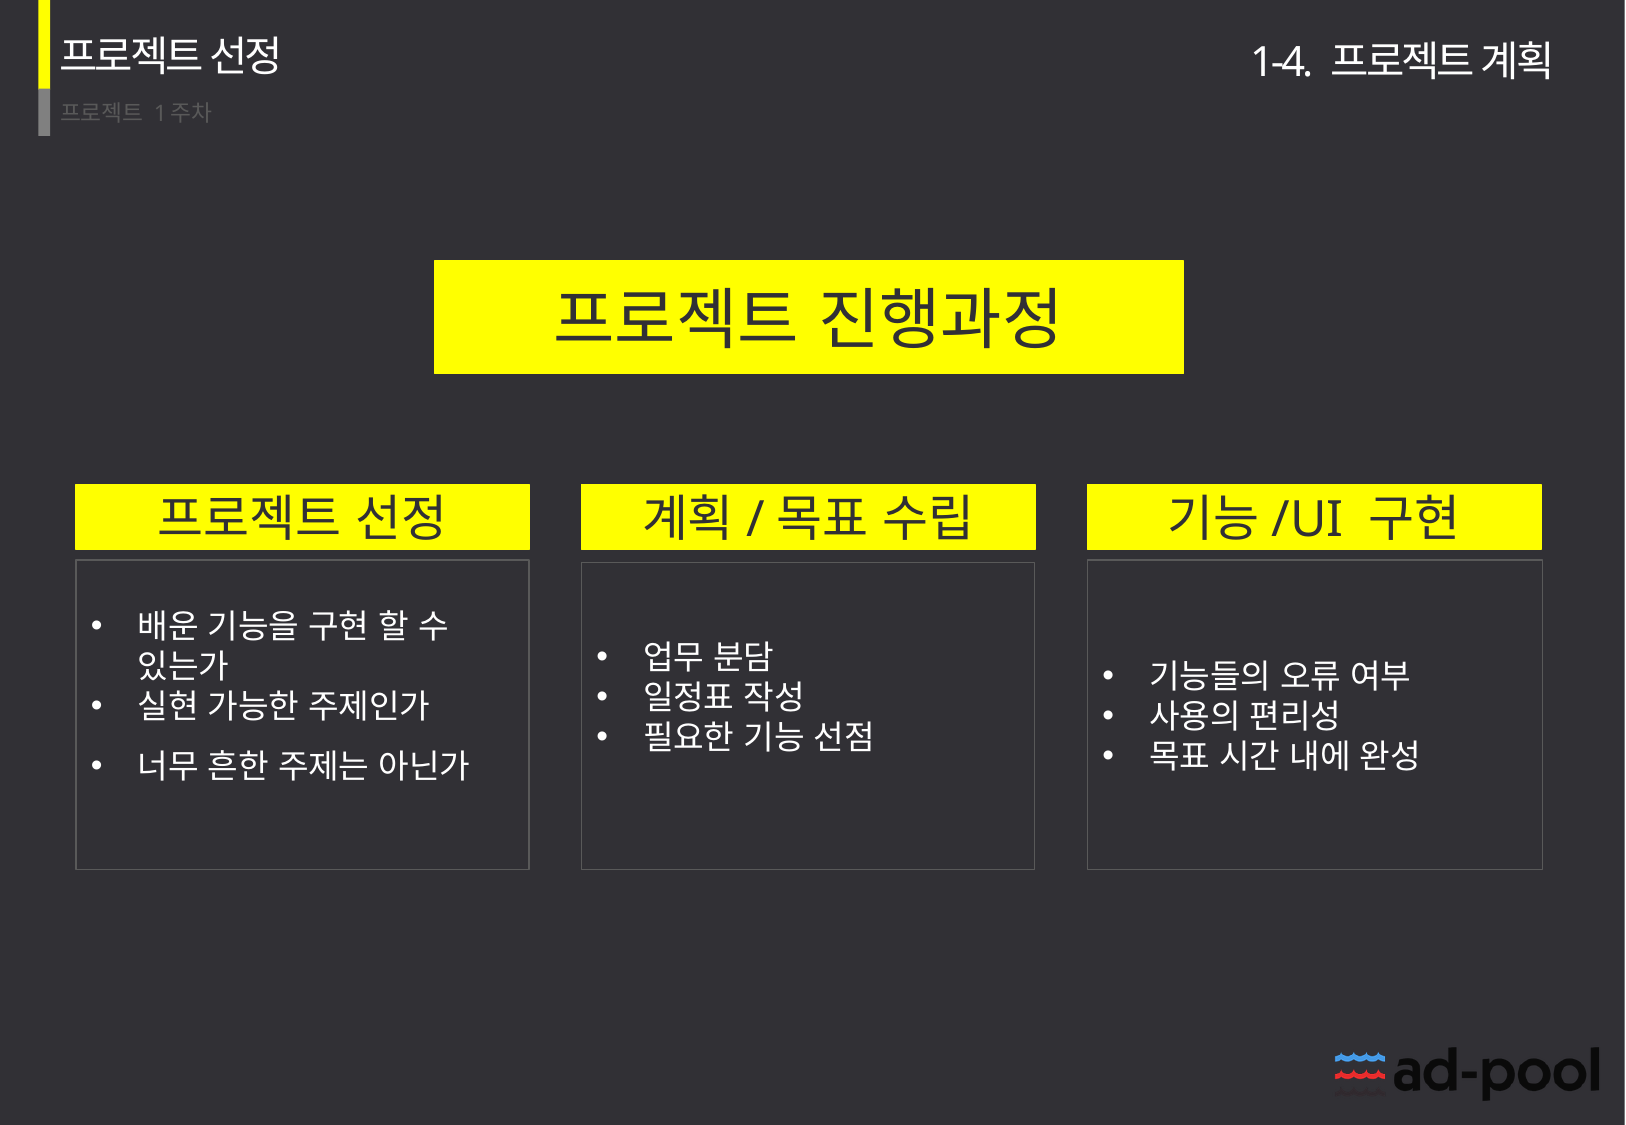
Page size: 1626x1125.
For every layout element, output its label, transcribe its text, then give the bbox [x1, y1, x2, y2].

text_box 1-4. 프로젝트 계획 [1235, 27, 1570, 93]
text_box 프로젝트 선정 [44, 22, 340, 88]
text_box 기능들의 오류 여부 사용의 편리성 목표 시간 내에 완성 [1086, 558, 1545, 872]
text_box 계획/목표 수립 [580, 482, 1037, 551]
text_box 배운 기능을 구현 할 수 있는가 실현 가능한 주제인가 너무 흔한 주제는 아닌가 [74, 558, 531, 872]
picture [0, 0, 1625, 1125]
text_box 프로젝트 진행과정 [432, 259, 1186, 376]
text_box [54, 21, 413, 80]
text_box 기능/UI 구현 [1086, 482, 1543, 551]
text_box 프로젝트 선정 [74, 482, 531, 551]
text_box 업무 분담 일정표 작성 필요한 기능 선점 [579, 560, 1037, 872]
